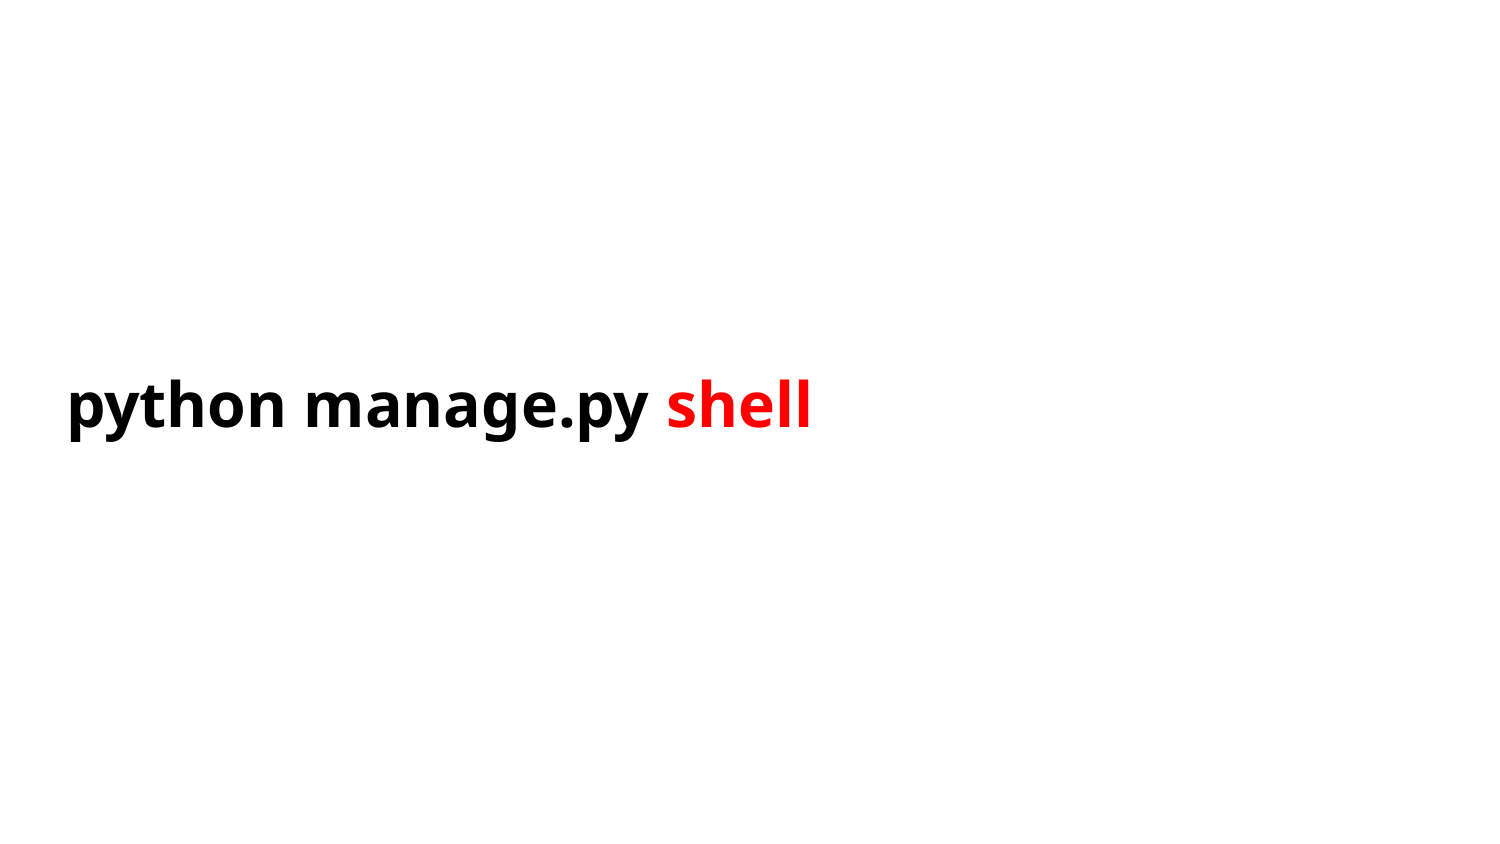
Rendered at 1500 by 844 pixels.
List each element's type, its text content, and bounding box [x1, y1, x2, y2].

title python manage.py shell [51, 349, 1449, 455]
